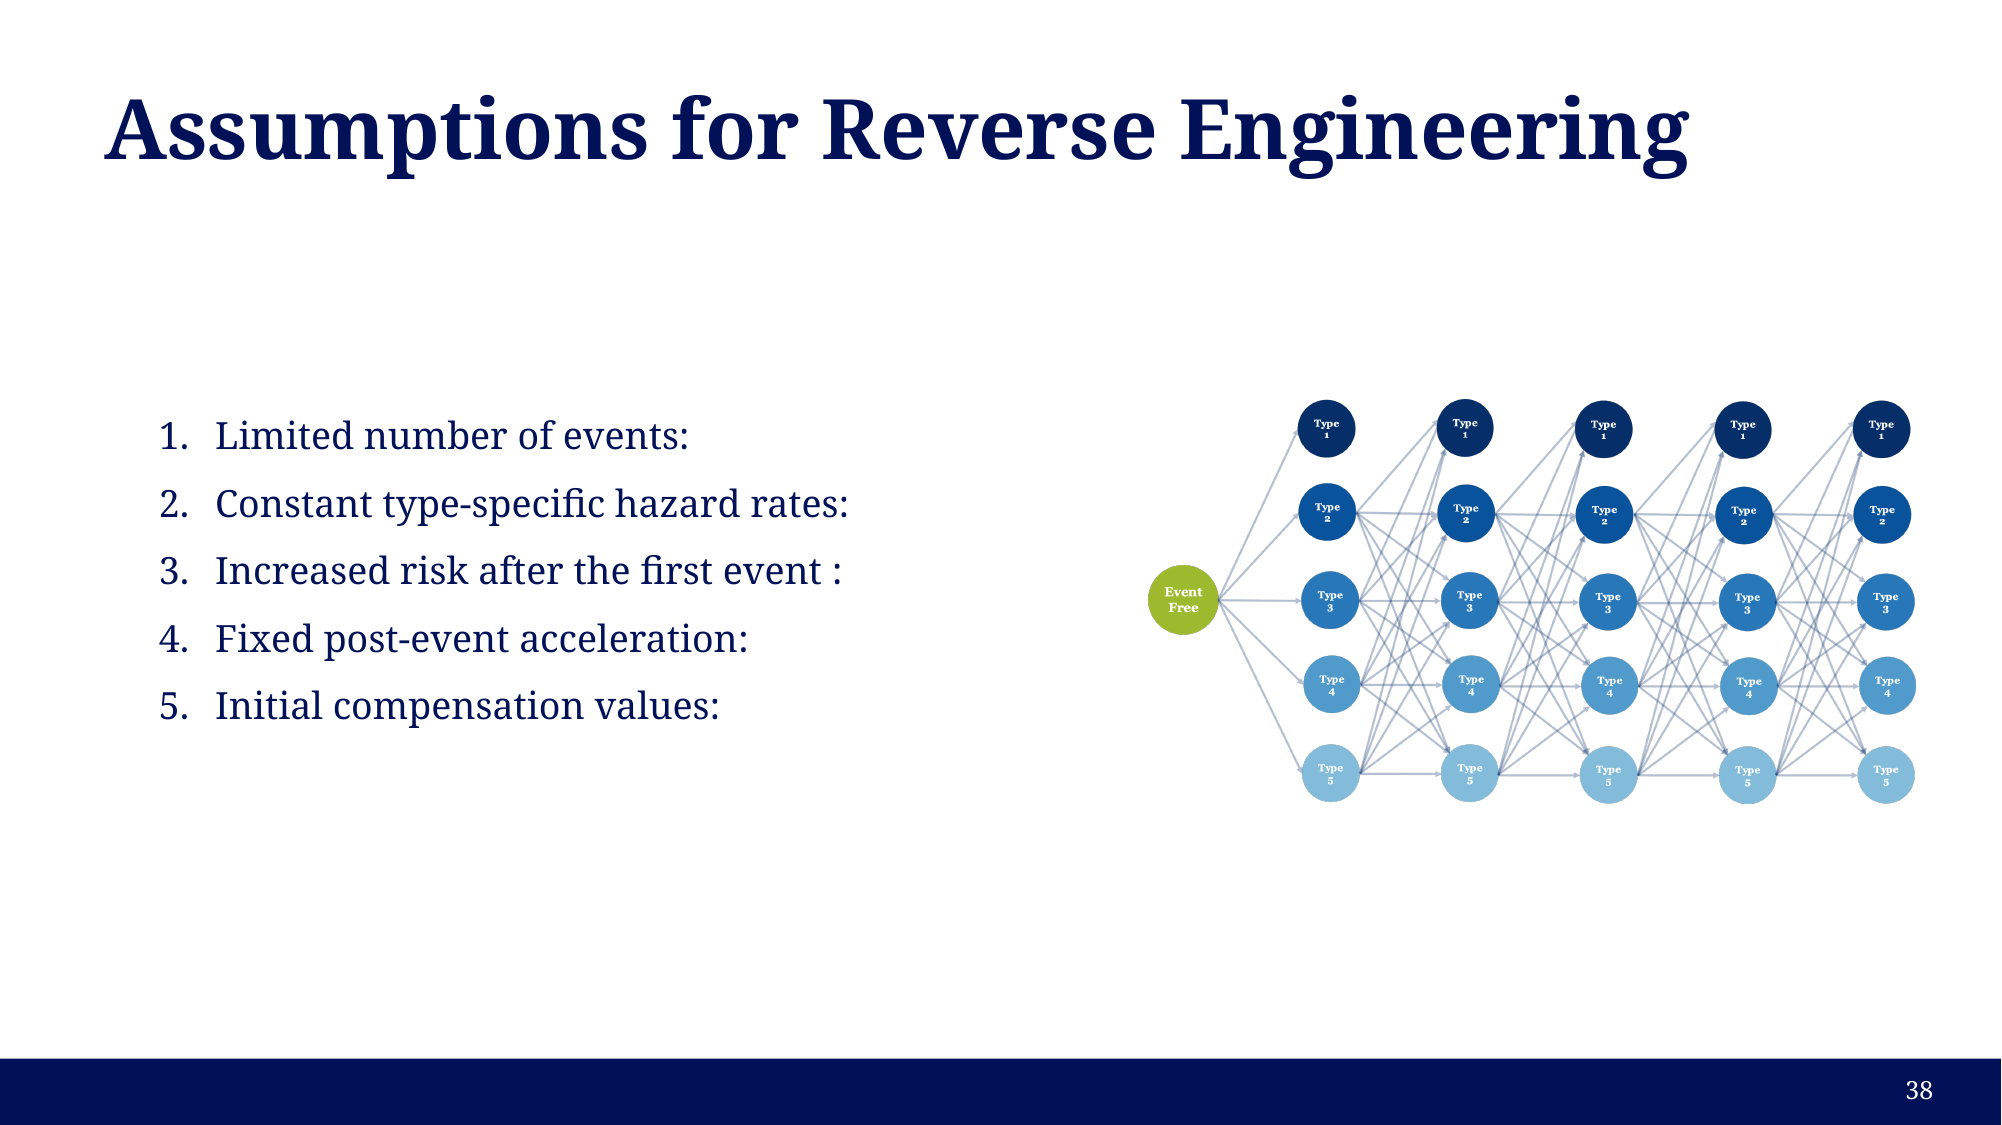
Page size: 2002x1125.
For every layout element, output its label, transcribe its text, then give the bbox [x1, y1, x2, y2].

slide_number 37 [1498, 1061, 1949, 1122]
text_box Assumptions for Reverse Engineering [104, 90, 1864, 162]
picture [1148, 398, 1916, 804]
